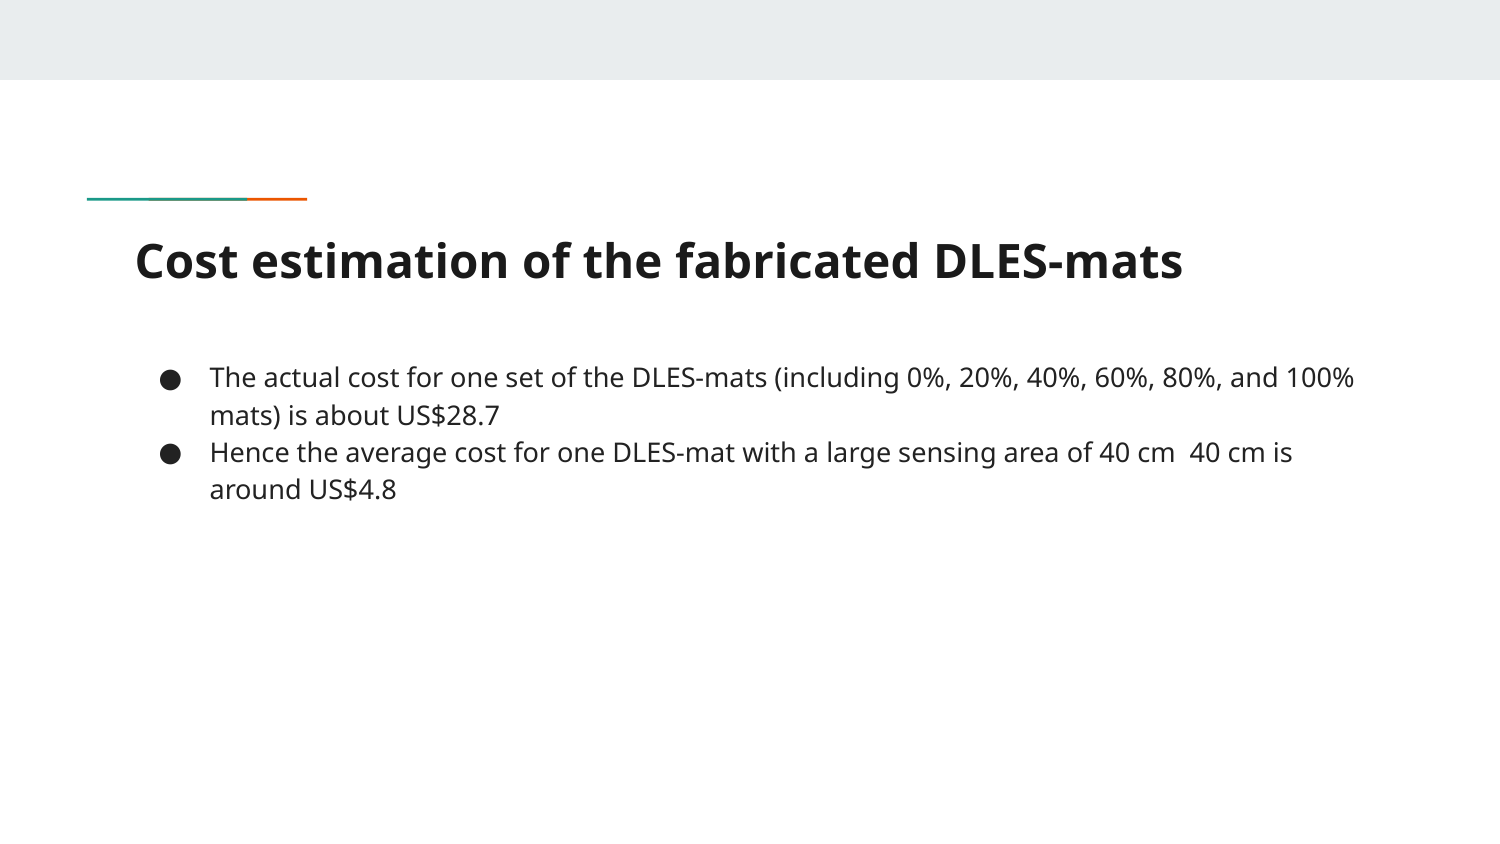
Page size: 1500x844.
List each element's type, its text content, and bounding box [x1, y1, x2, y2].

list The actual cost for one set of the DLES-mats (including 0%, 20%, 40%, 60%, 80%, and 100% mats) is about US$28.7 Hence the average cost for one DLES-mat with a large sensing area of 40 cm 40 cm is around US$4.8 [119, 341, 1381, 712]
title Cost estimation of the fabricated DLES-mats [119, 216, 1381, 305]
